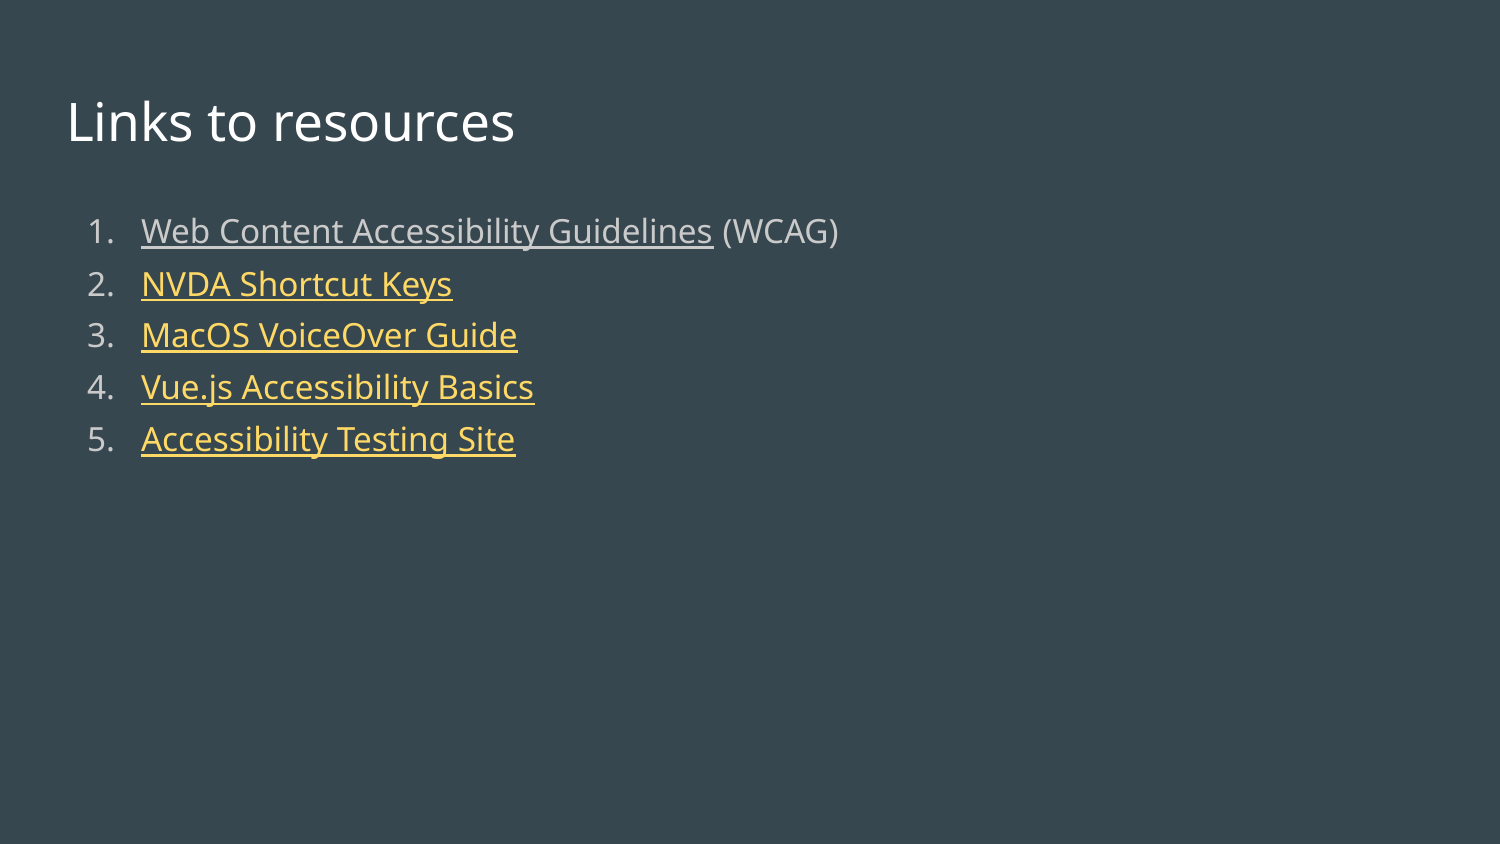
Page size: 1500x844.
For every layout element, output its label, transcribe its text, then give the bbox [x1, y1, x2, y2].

list Web Content Accessibility Guidelines (WCAG) NVDA Shortcut Keys MacOS VoiceOver Guide Vue.js Accessibility Basics Accessibility Testing Site [51, 189, 1449, 750]
title Links to resources [51, 72, 1449, 167]
